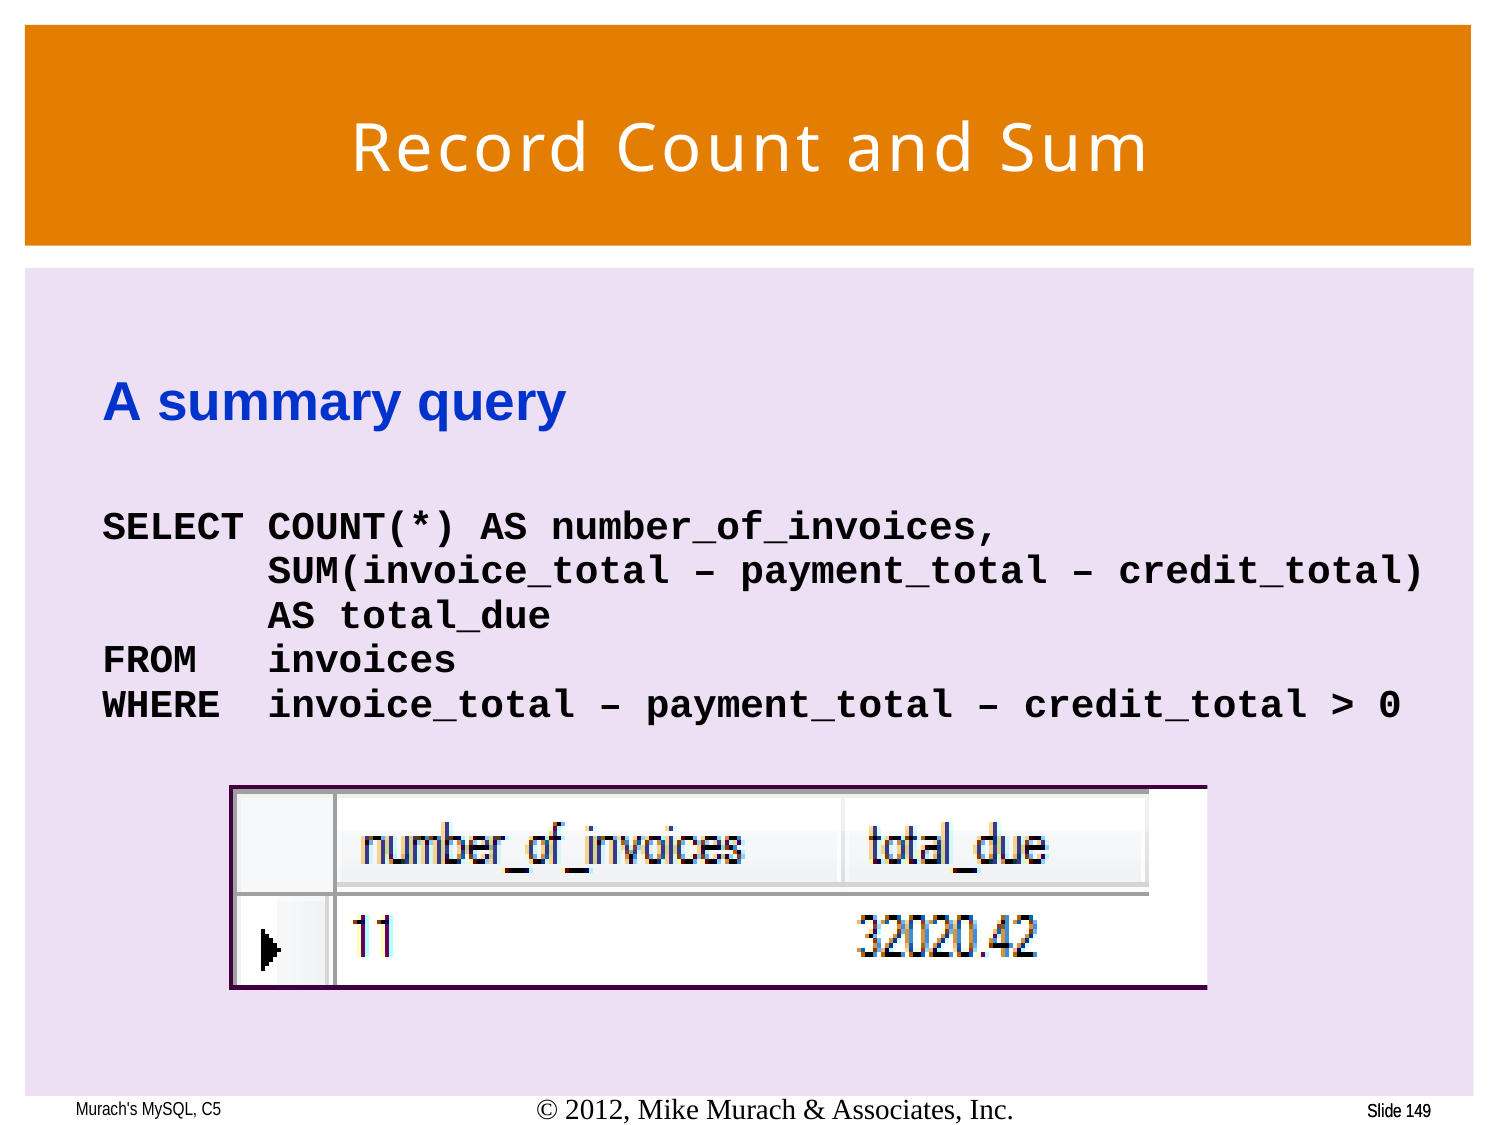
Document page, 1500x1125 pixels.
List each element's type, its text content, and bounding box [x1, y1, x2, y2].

slide_number Murach's MySQL, C5 [60, 1085, 411, 1125]
title Record Count and Sum [62, 58, 1438, 232]
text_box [101, 368, 1434, 741]
picture [228, 785, 1208, 1055]
footer © 2012, Mike Murach & Associates, Inc. [500, 1085, 1050, 1125]
